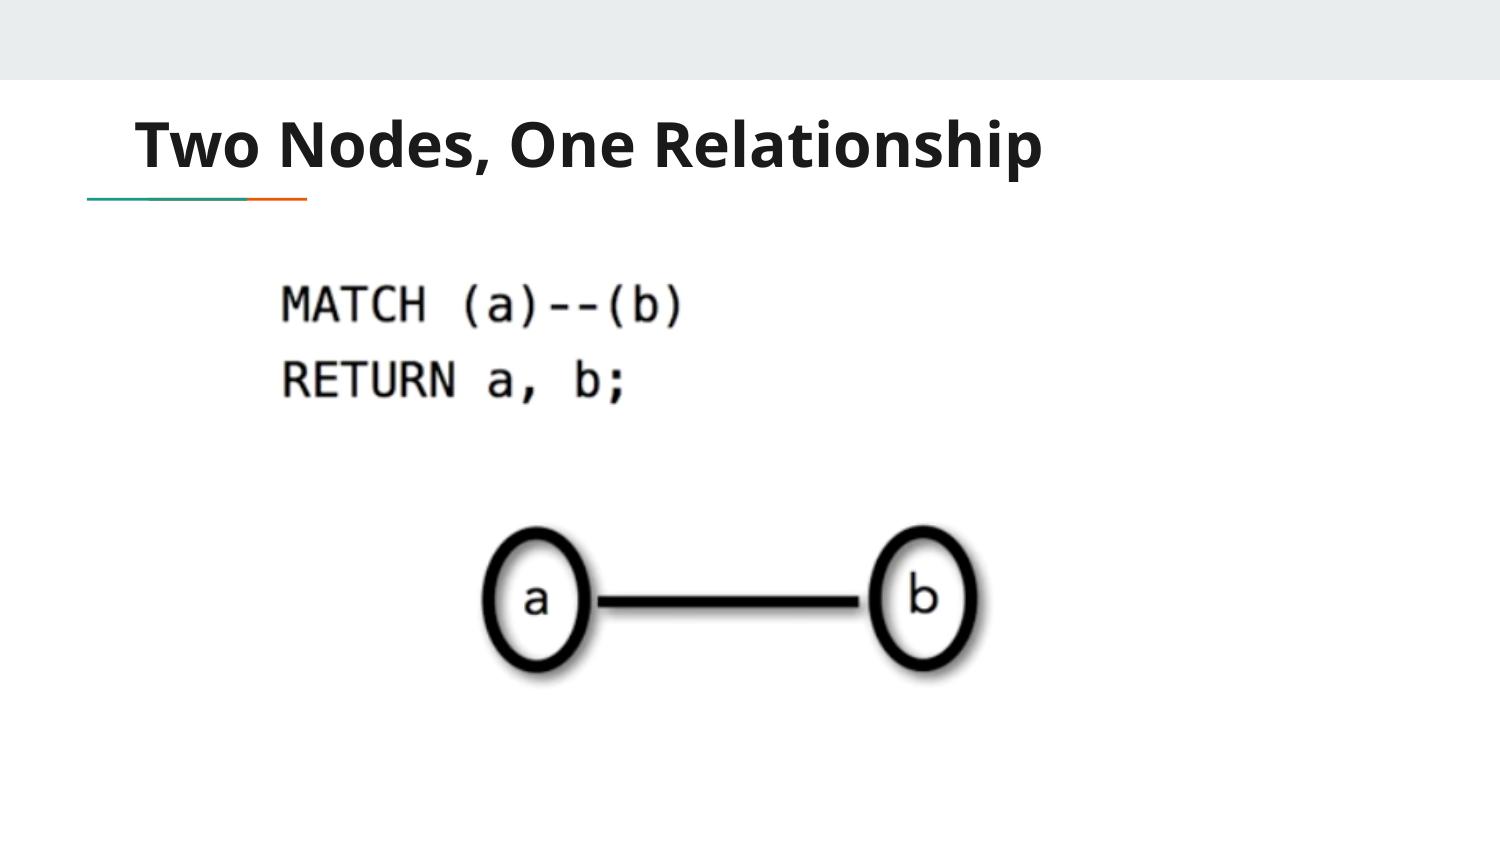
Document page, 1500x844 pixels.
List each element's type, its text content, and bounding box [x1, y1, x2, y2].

picture [404, 490, 1096, 717]
title Two Nodes, One Relationship [119, 89, 1381, 178]
picture [243, 227, 751, 441]
